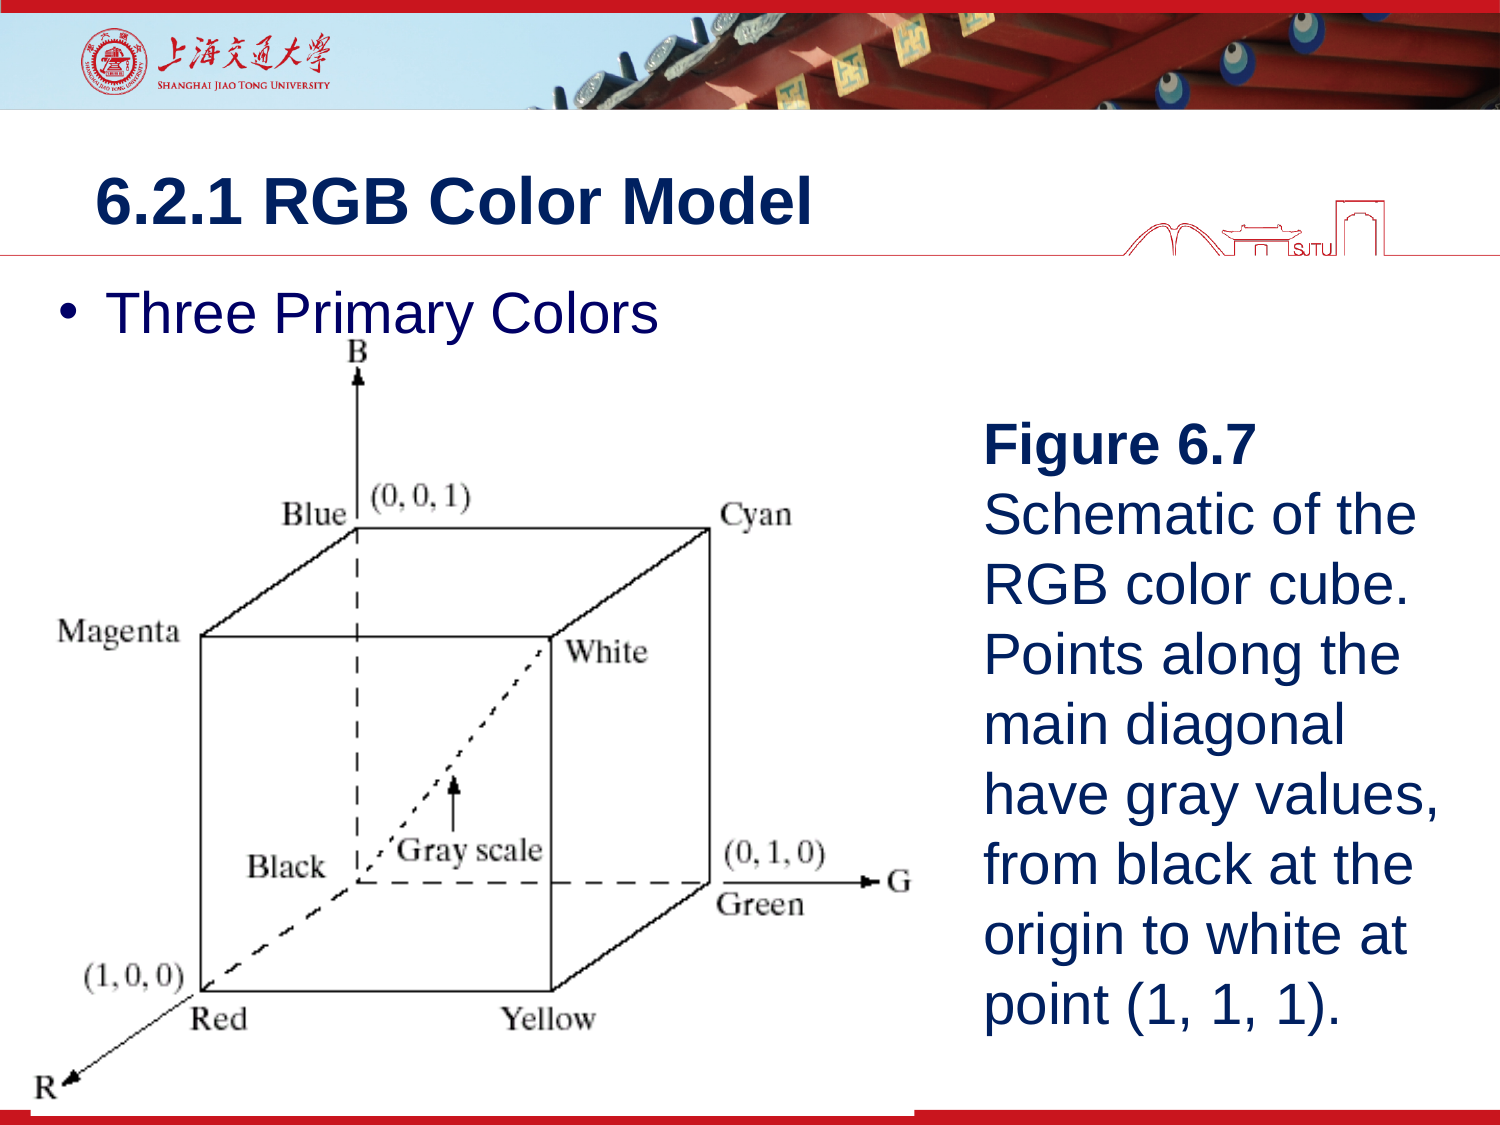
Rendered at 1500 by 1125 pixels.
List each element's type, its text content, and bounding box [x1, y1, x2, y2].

text_box Figure 6.7 Schematic of the RGB color cube. Points along the main diagonal have gray values, from black at the origin to white at point (1, 1, 1). [968, 398, 1481, 1044]
picture [0, 0, 1500, 110]
picture [30, 332, 915, 1116]
text_box Three Primary Colors [43, 268, 675, 332]
picture [0, 200, 1500, 256]
title 6.2.1 RGB Color Model [81, 159, 1455, 254]
